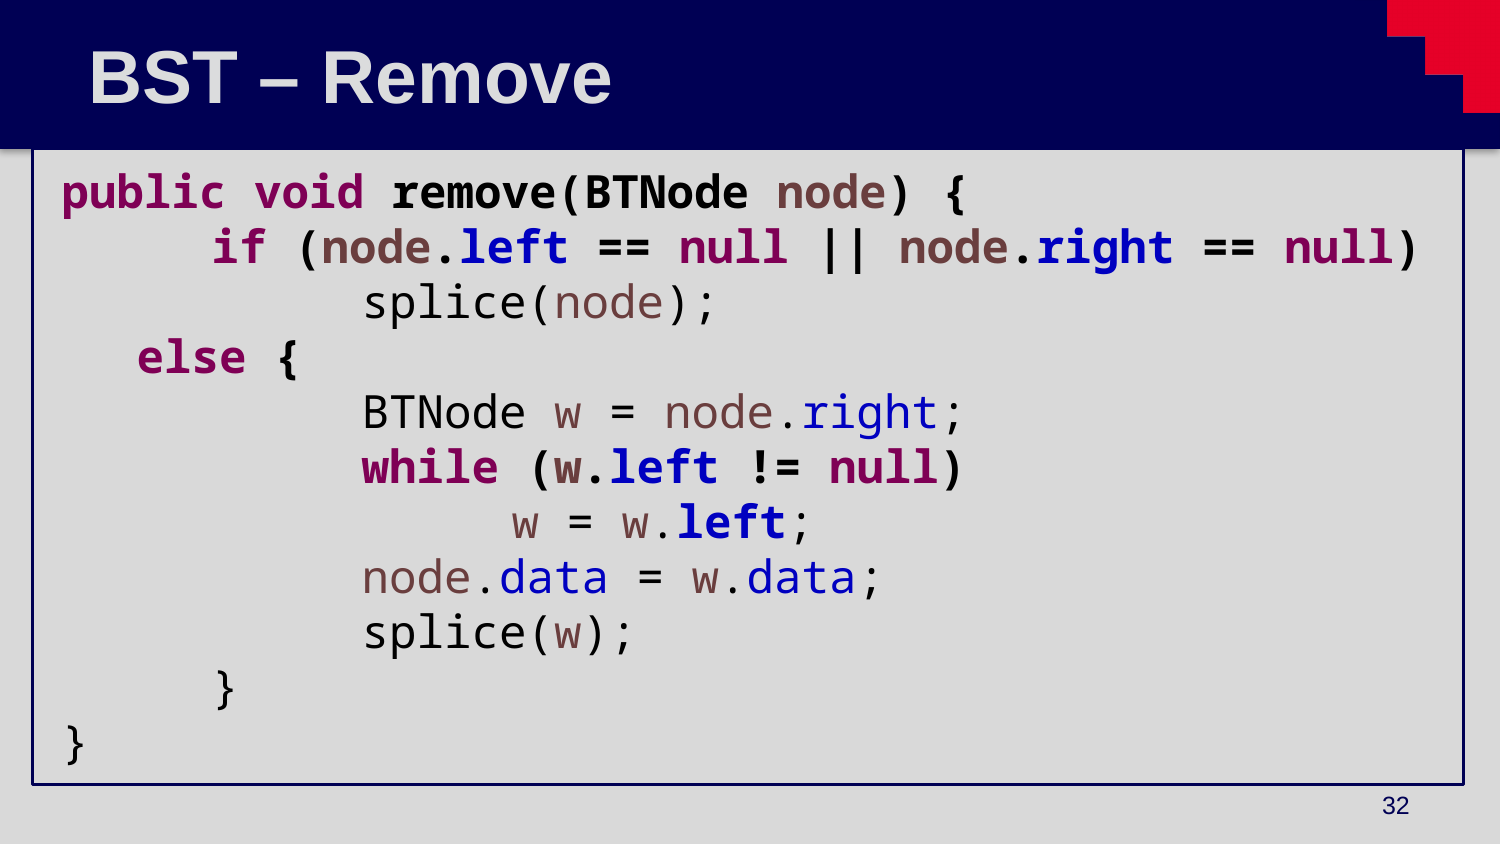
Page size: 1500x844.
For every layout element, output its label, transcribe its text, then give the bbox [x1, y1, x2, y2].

slide_number 32 [1074, 782, 1425, 827]
list public void remove(BTNode node) { if (node.left == null || node.right == null) splice(node); else { BTNode w = node.right; while (w.left != null) w = w.left; node.data = w.data; splice(w); } } [31, 146, 1465, 786]
title BST – Remove [0, 0, 1356, 150]
picture [1387, 0, 1500, 113]
